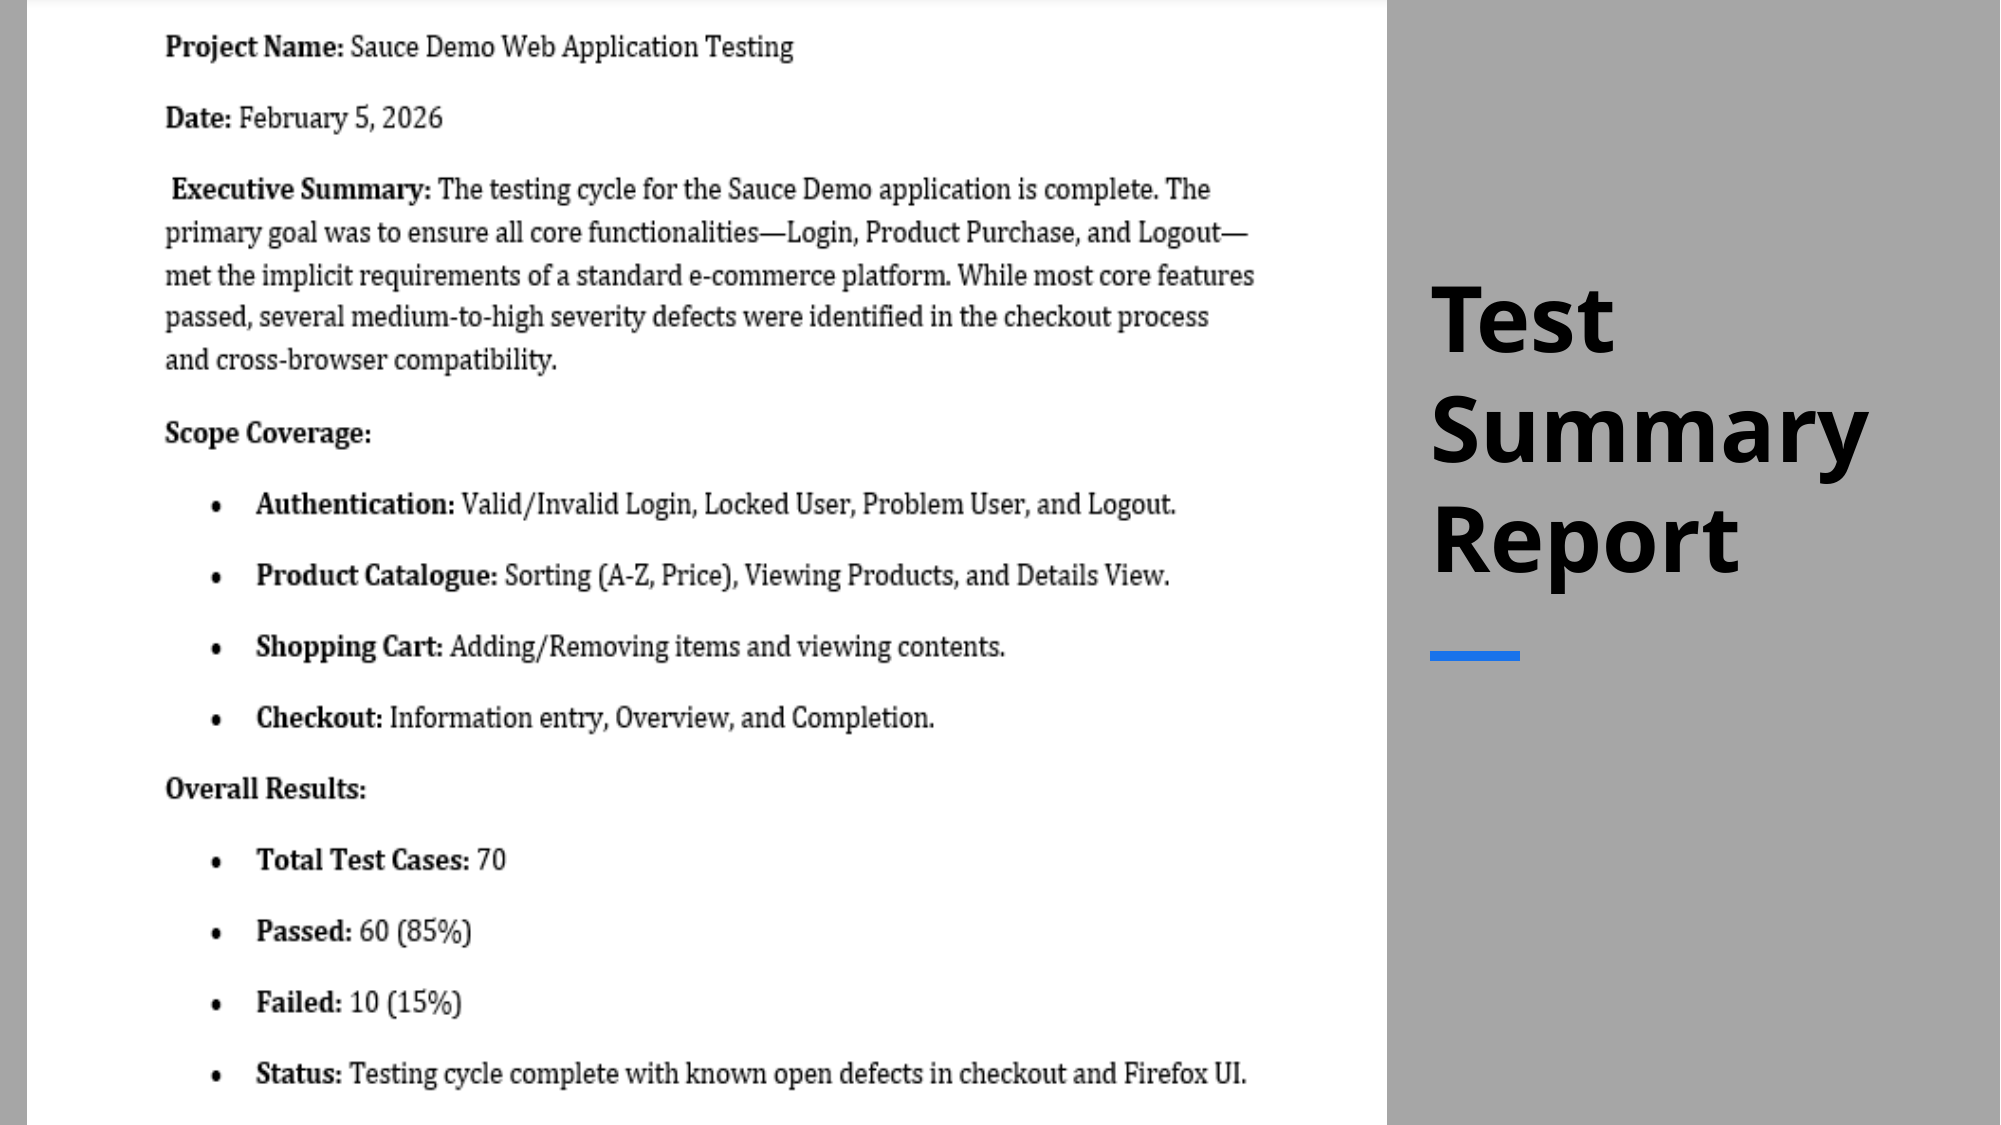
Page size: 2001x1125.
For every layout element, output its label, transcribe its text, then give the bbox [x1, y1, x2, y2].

title Test Summary Report [1415, 165, 1905, 599]
text_box [1387, 0, 2000, 1125]
picture [27, 0, 1387, 1125]
text_box [0, 0, 27, 1125]
